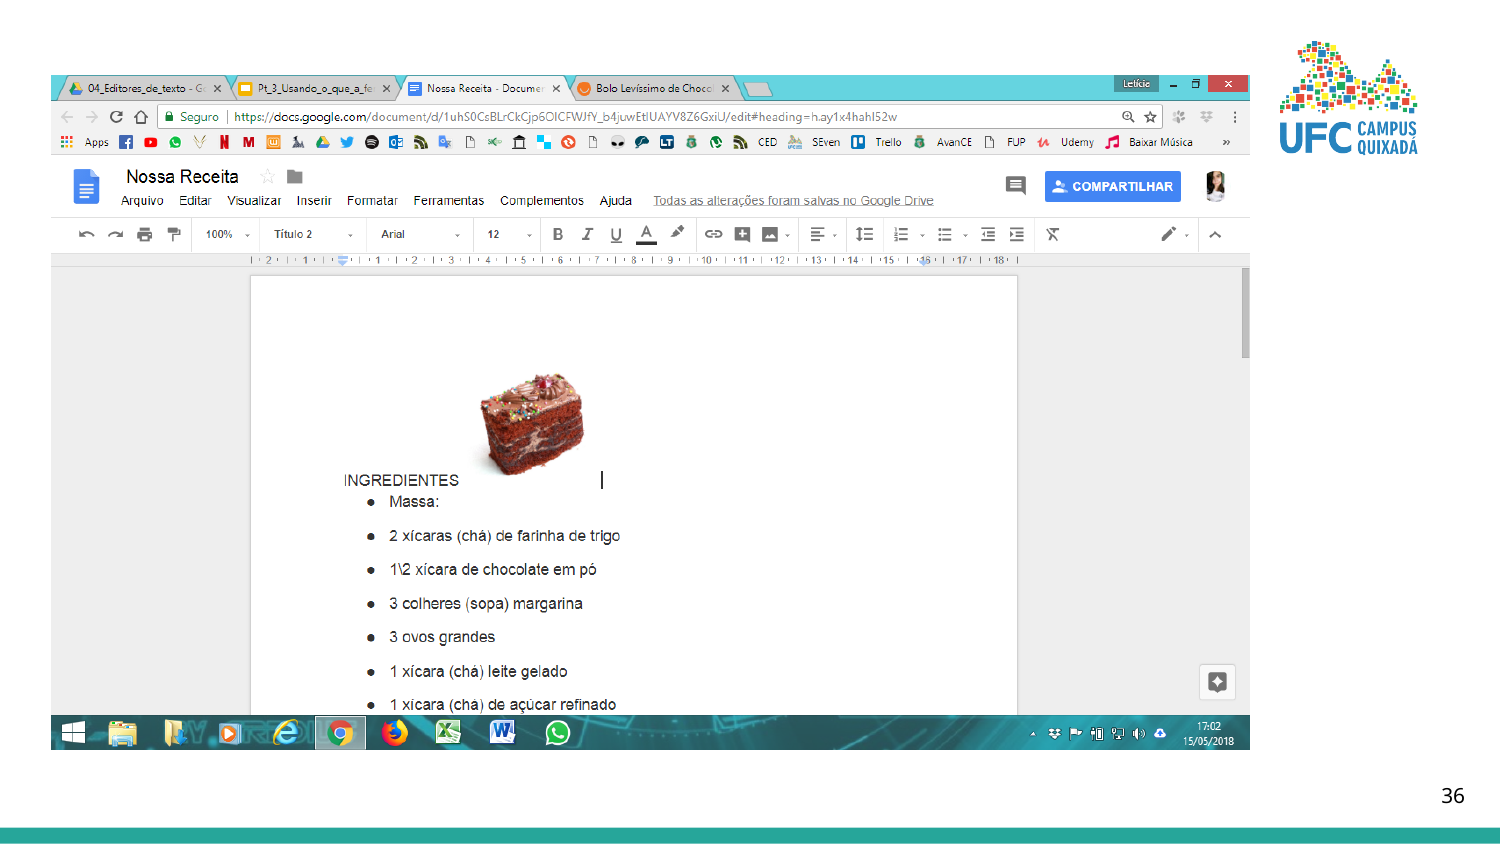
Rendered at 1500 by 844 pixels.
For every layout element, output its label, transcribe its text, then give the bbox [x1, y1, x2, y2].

picture [50, 19, 1456, 750]
slide_number ‹#› [1389, 764, 1480, 830]
